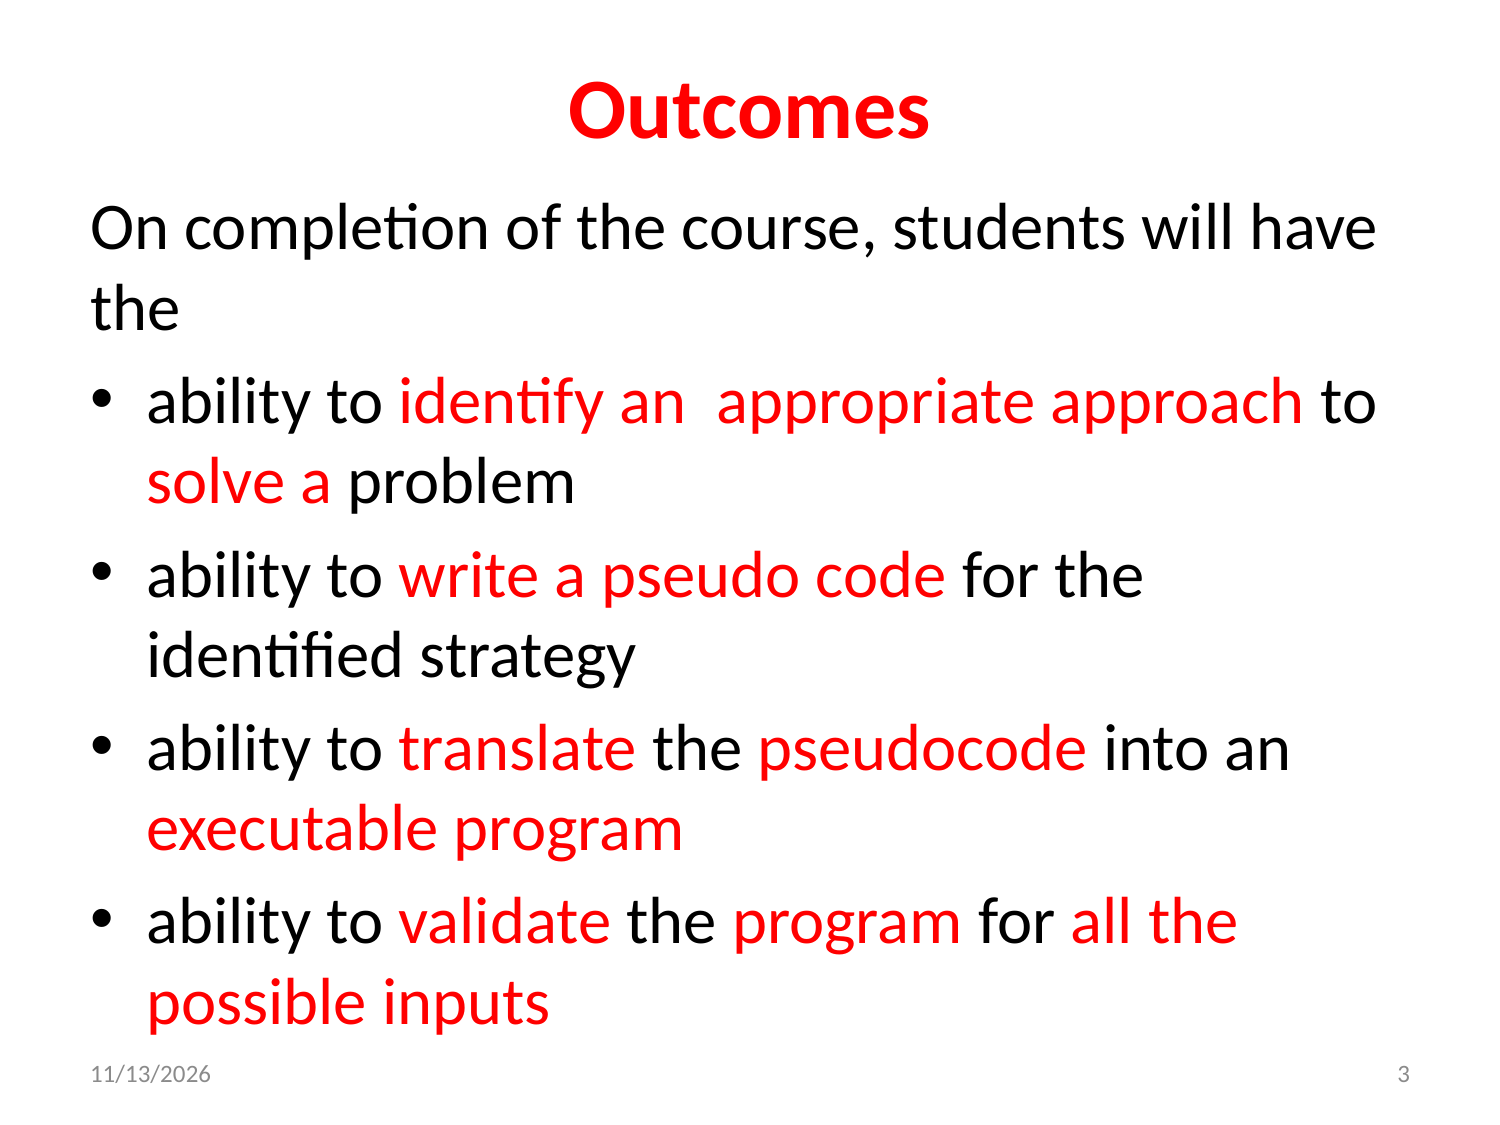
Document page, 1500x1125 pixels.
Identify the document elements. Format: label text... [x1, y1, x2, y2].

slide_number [75, 1042, 425, 1103]
list On completion of the course, students will have the ability to identify an appropriate approach to solve a problem ability to write a pseudo code for the identified strategy ability to translate the pseudocode into an executable program ability to validate the program for all the possible inputs [75, 175, 1425, 1079]
slide_number 3 [1074, 1042, 1425, 1103]
title Outcomes [75, 45, 1425, 164]
